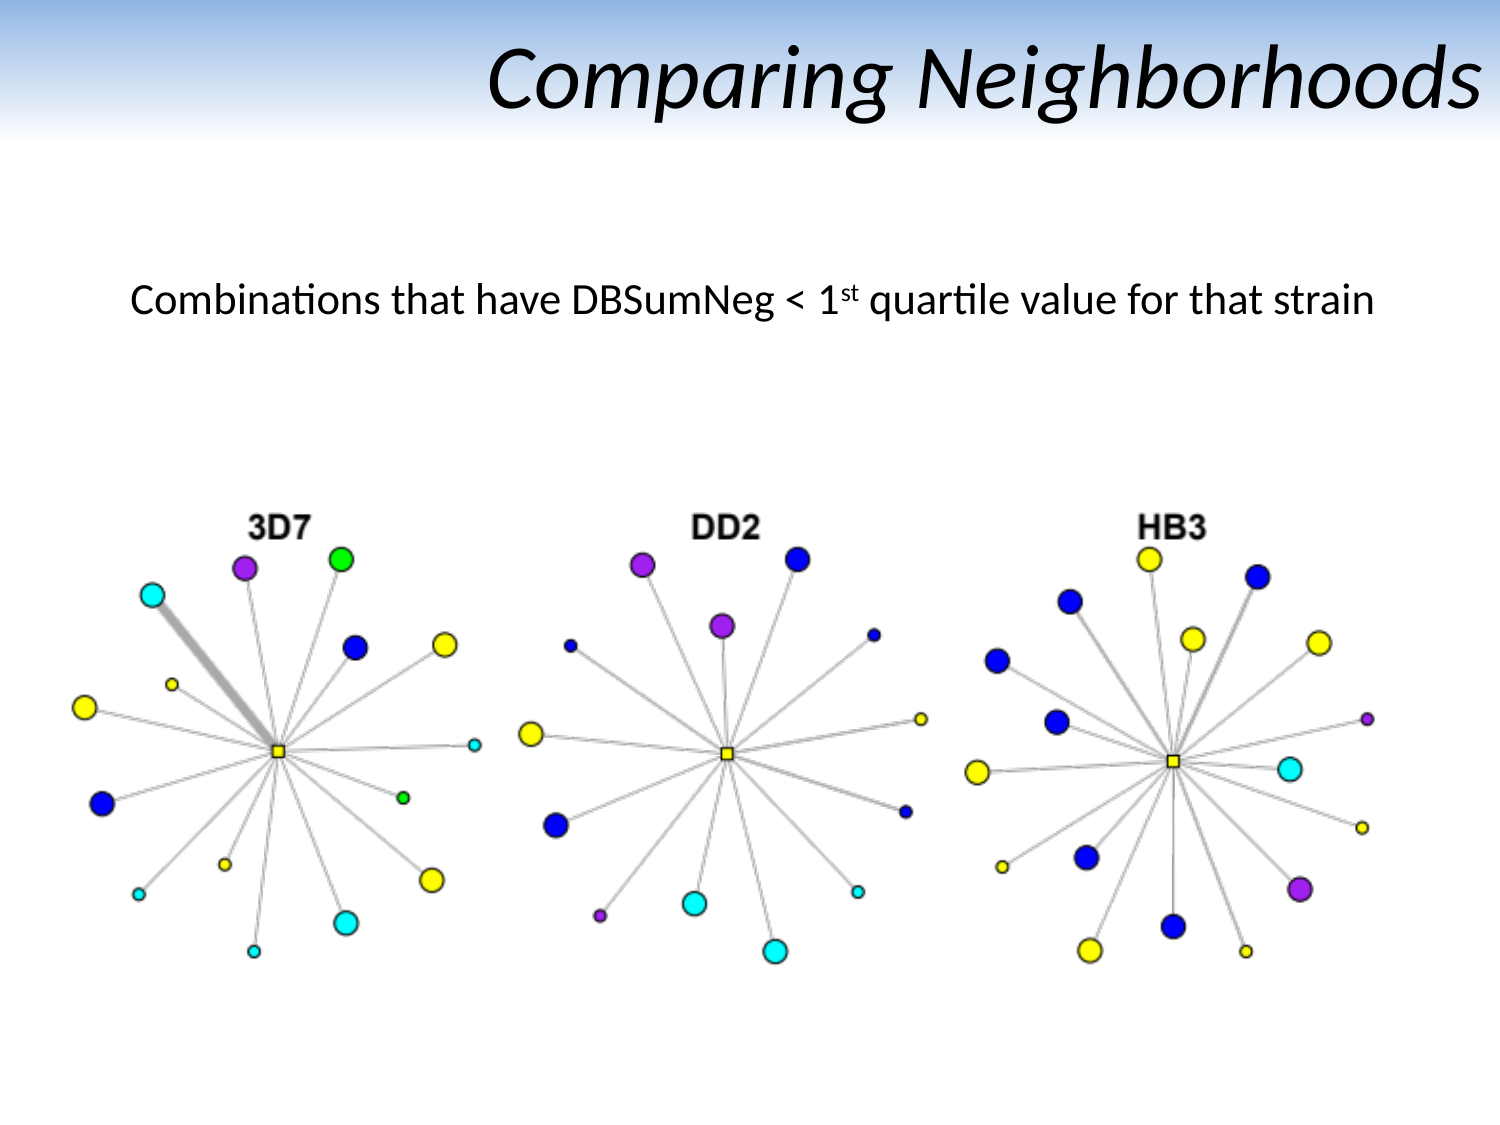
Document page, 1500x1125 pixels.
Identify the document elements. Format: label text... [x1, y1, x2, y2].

title Comparing Neighborhoods [0, 0, 1500, 143]
list Combinations that have DBSumNeg < 1st quartile value for that strain [115, 262, 1392, 383]
picture [56, 486, 1392, 1023]
